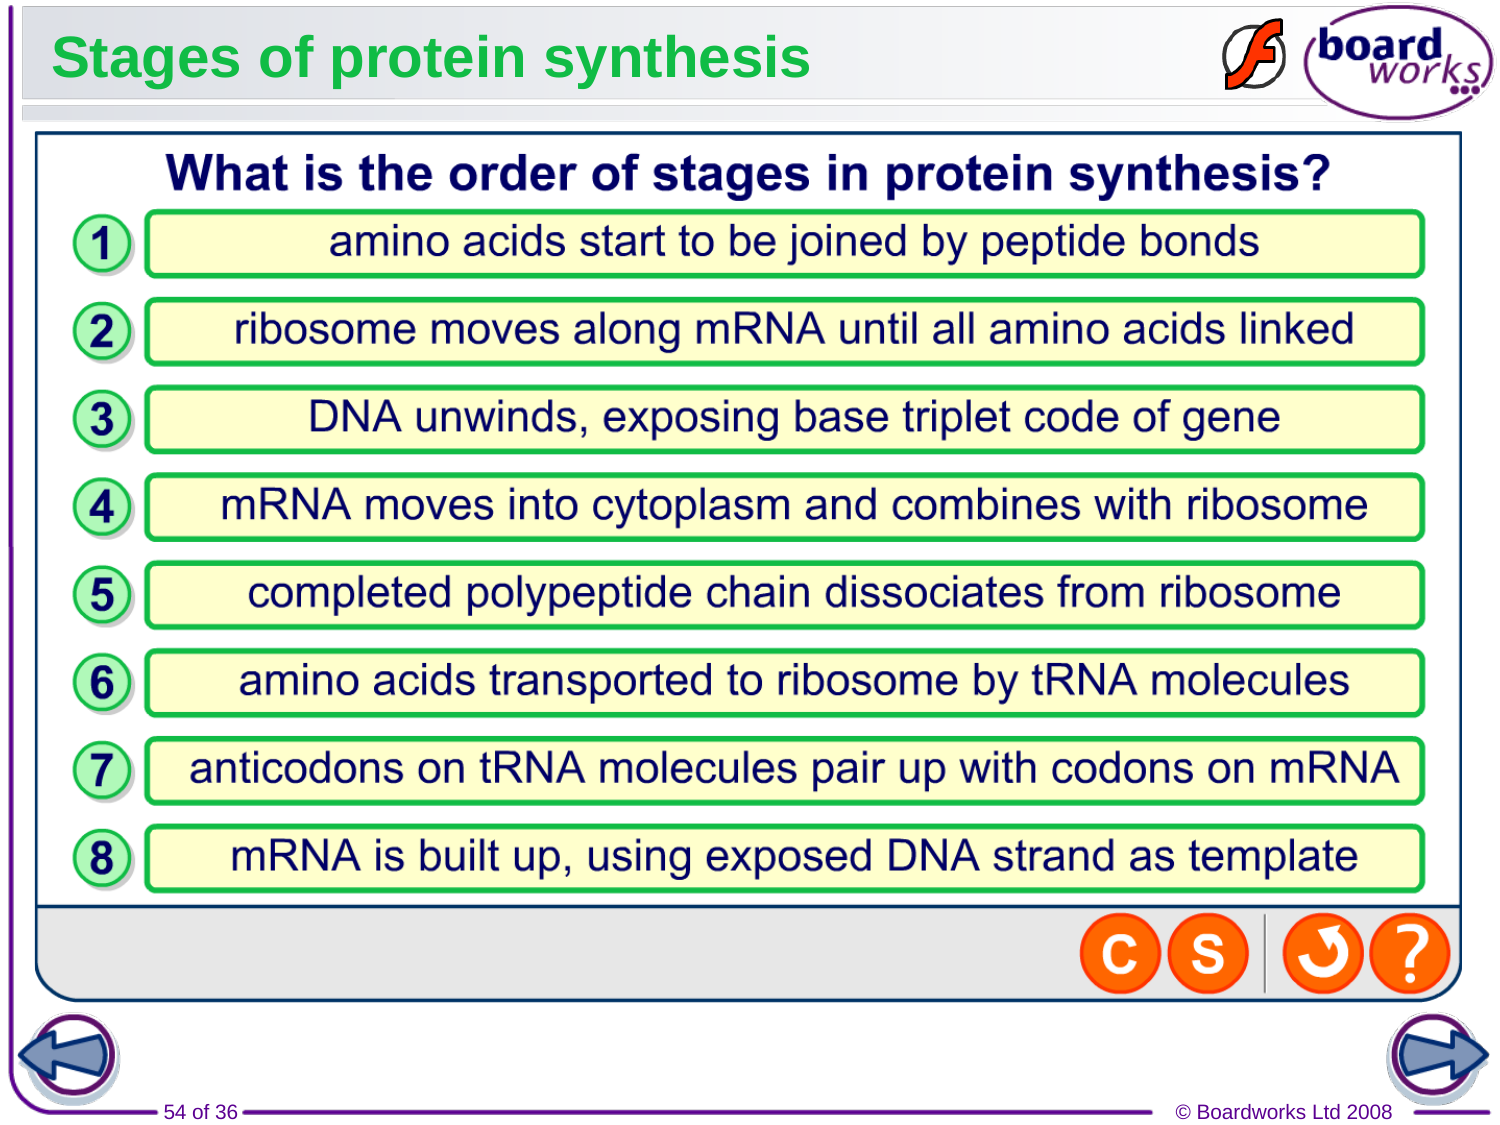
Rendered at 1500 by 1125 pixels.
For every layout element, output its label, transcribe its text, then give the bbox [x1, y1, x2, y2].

title Stages of protein synthesis [36, 8, 1225, 100]
picture [0, 0, 1500, 1125]
